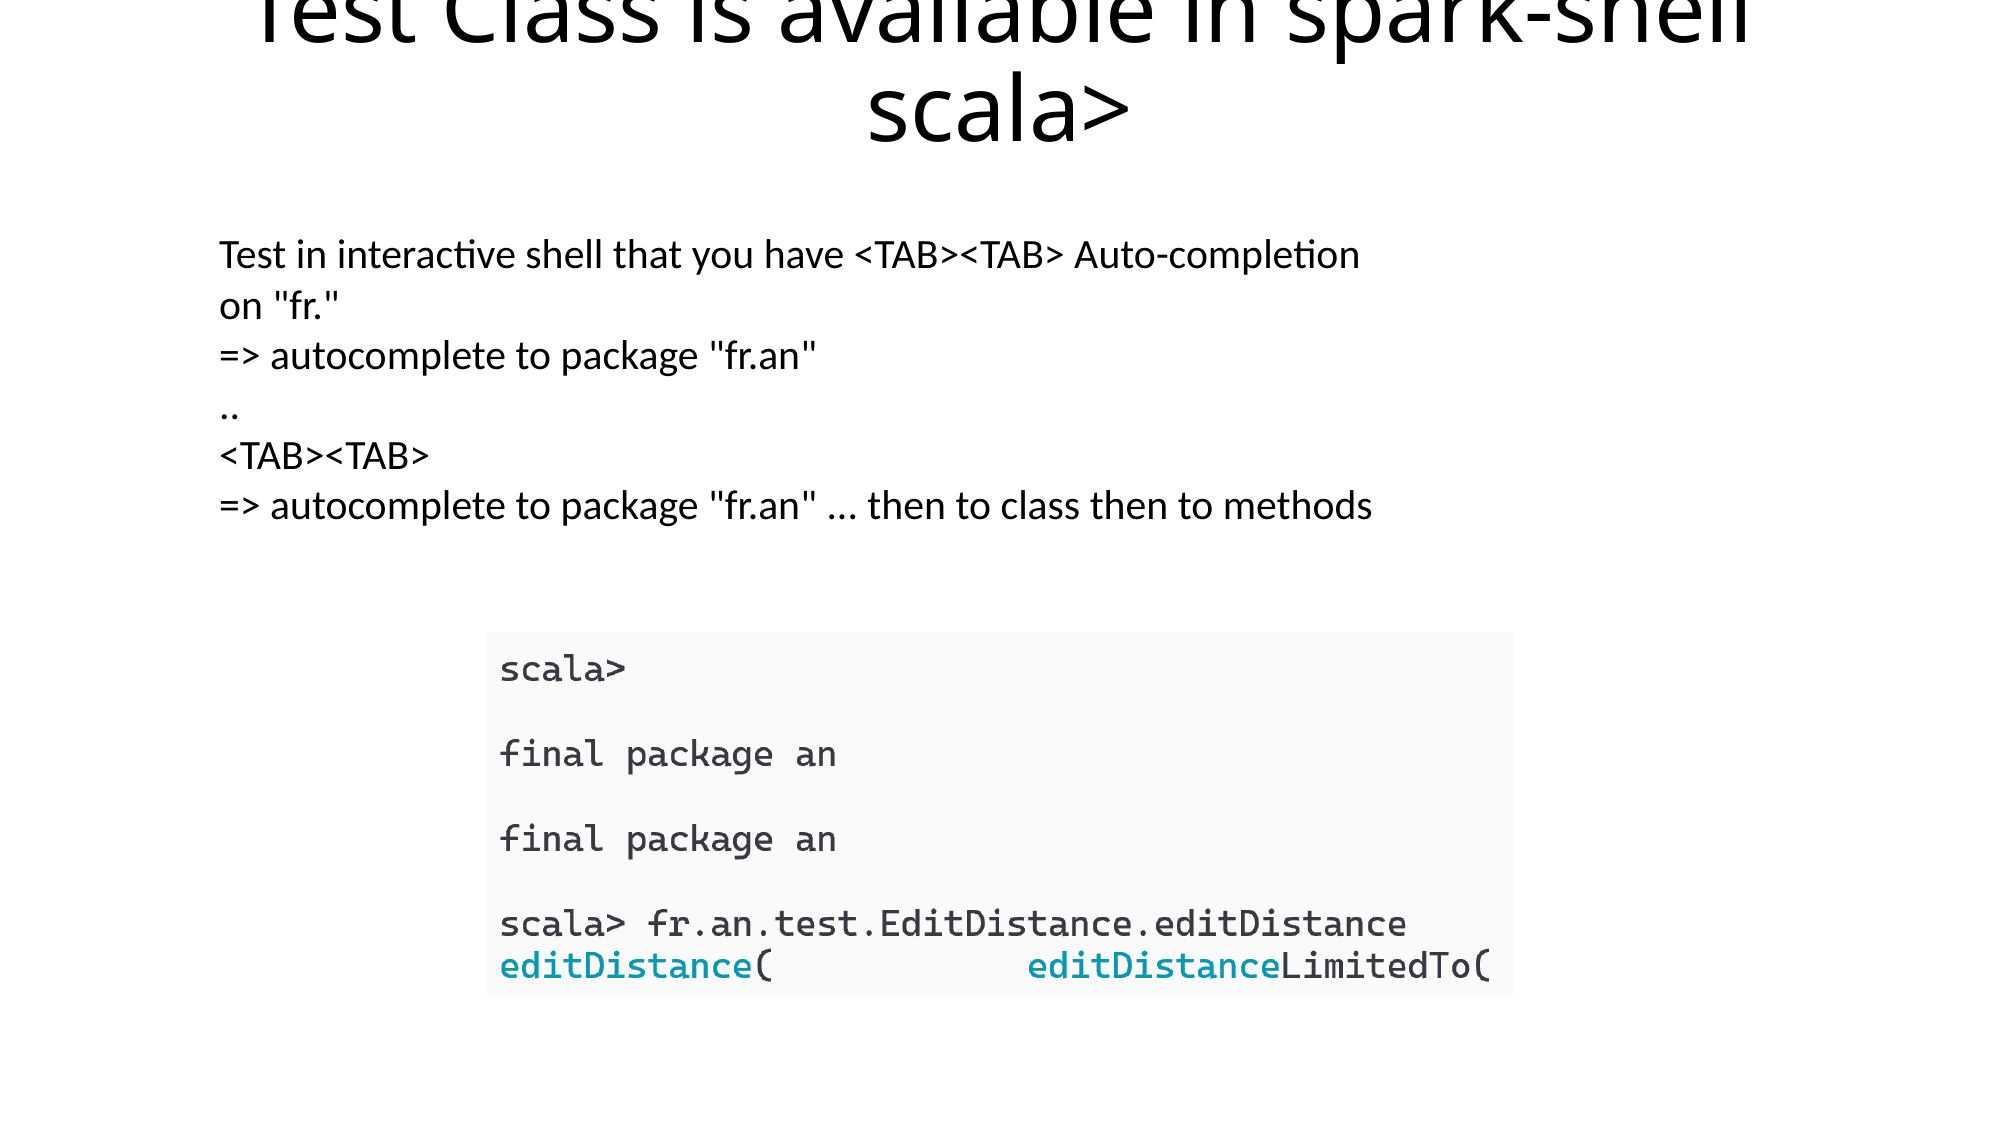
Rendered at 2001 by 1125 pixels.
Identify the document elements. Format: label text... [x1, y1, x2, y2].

title Test Class is available in spark-shell scala> [137, 0, 1863, 124]
picture [487, 632, 1513, 995]
text_box Test in interactive shell that you have <TAB><TAB> Auto-completion on "fr." => autocomplete to package "fr.an" .. <TAB><TAB> => autocomplete to package "fr.an" ... then to class then to methods [204, 219, 1389, 585]
